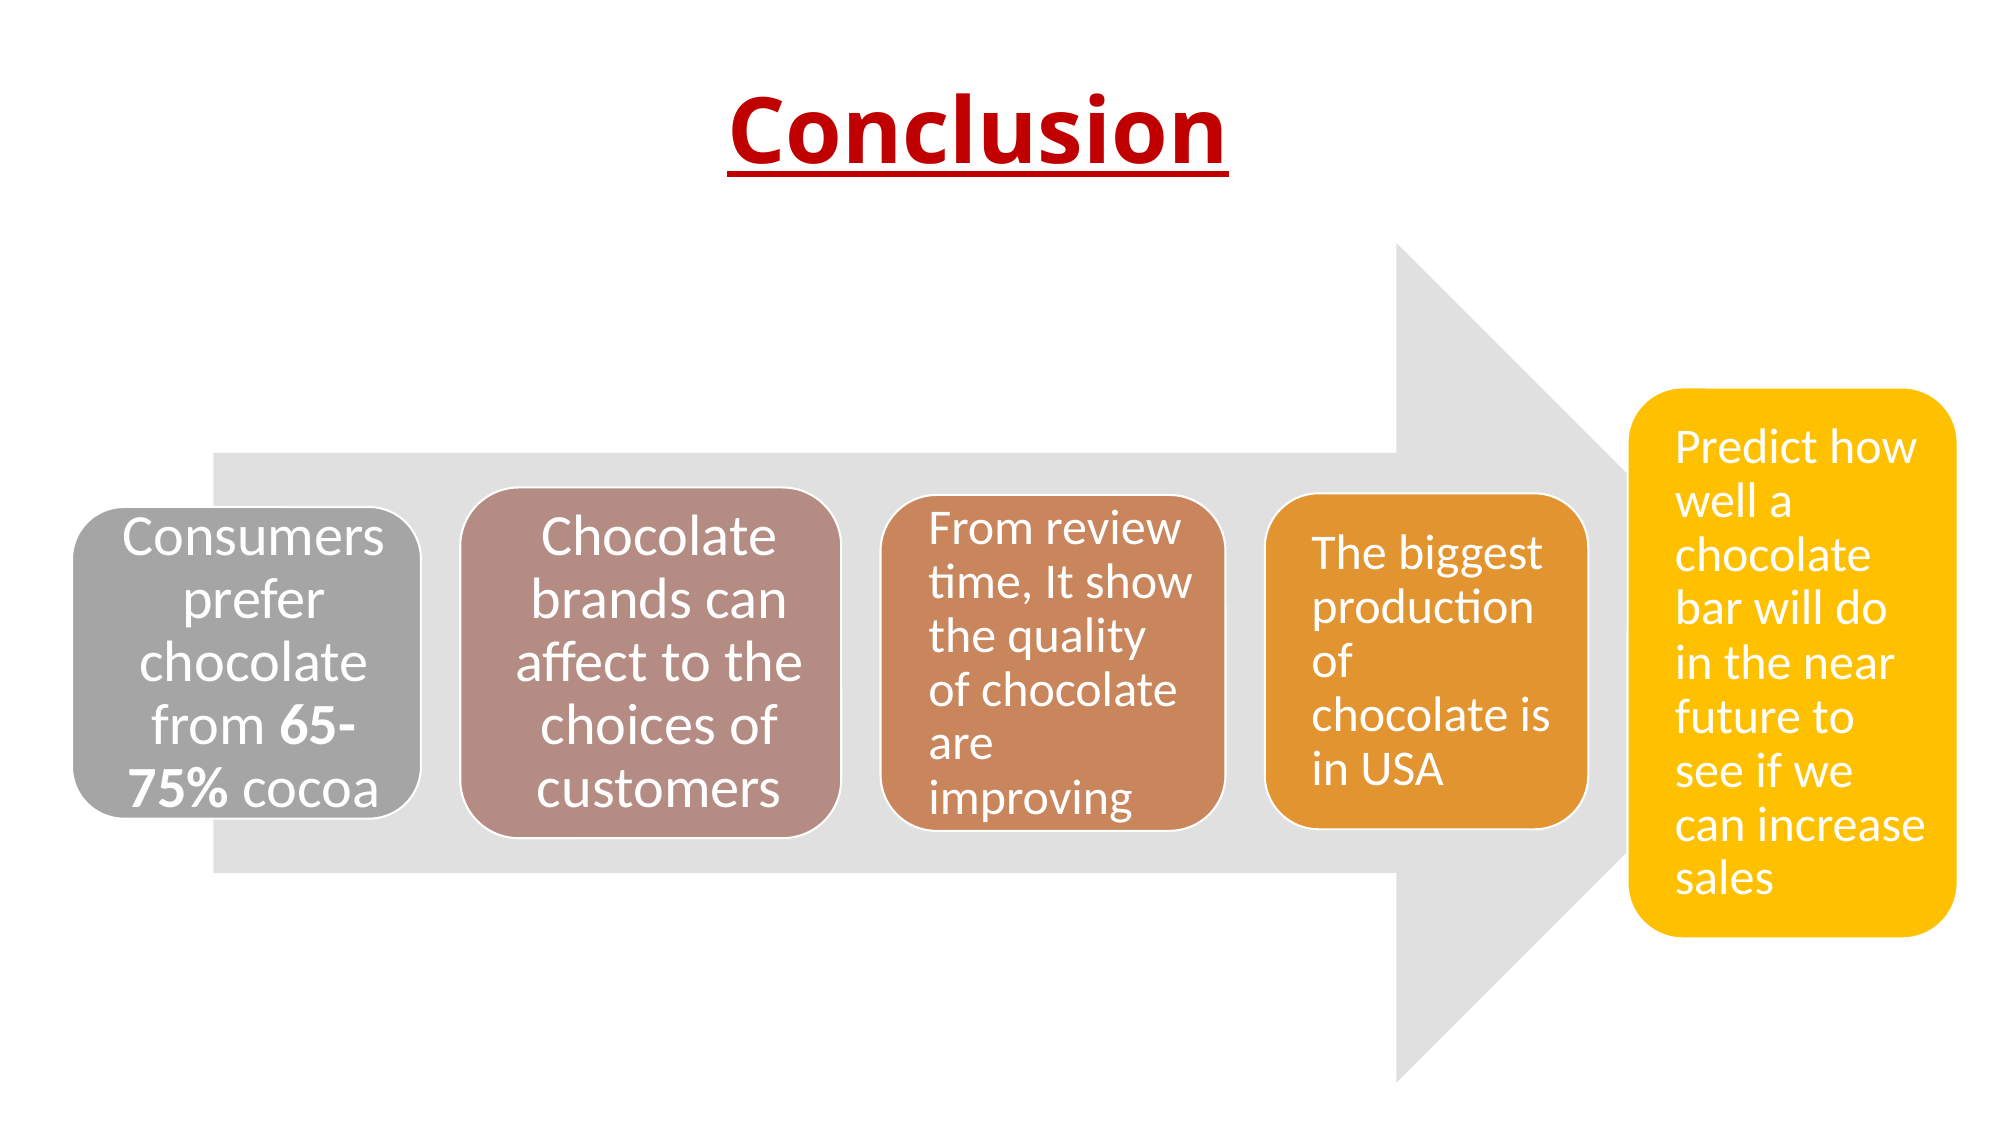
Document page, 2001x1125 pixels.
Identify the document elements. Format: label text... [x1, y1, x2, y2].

title Conclusion [115, 25, 1841, 242]
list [71, 242, 1958, 1083]
